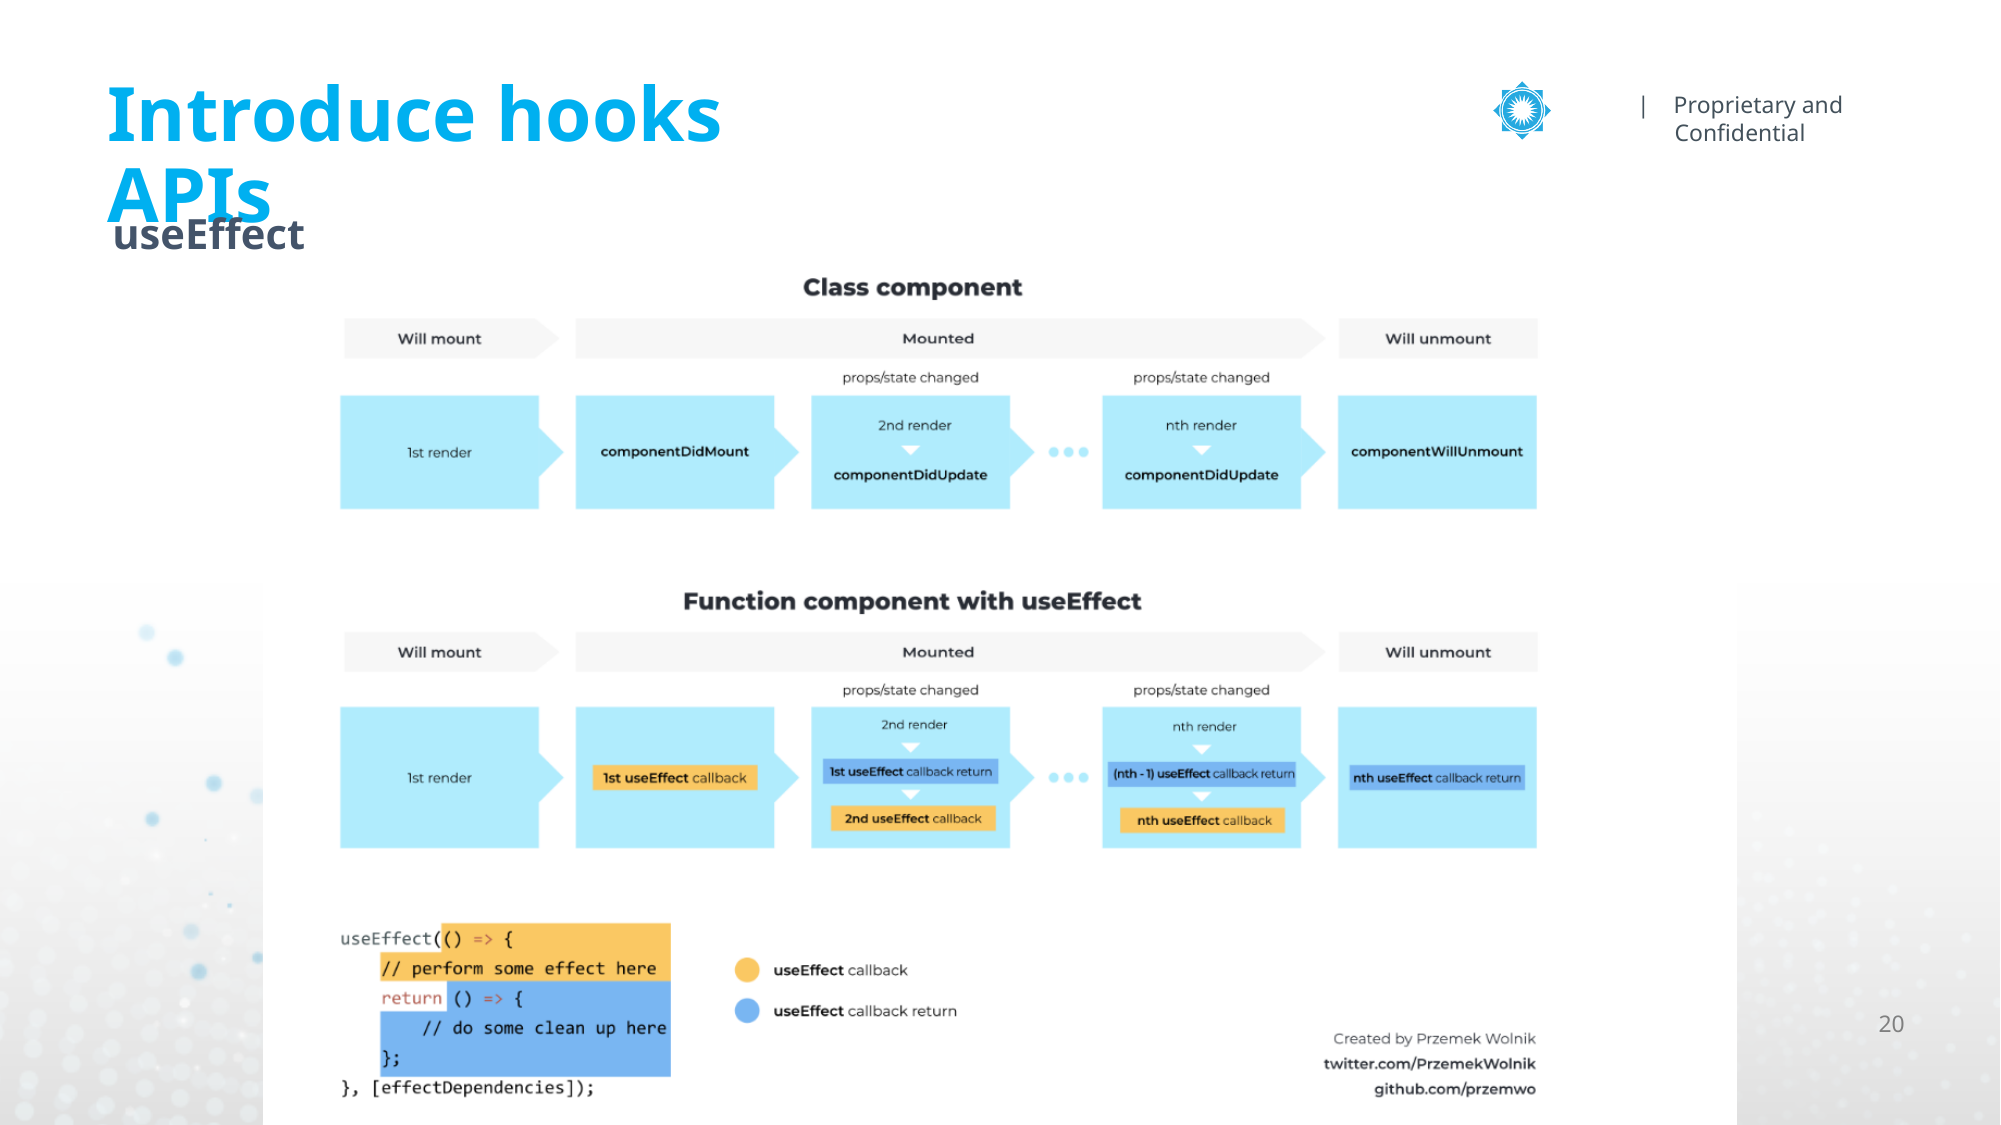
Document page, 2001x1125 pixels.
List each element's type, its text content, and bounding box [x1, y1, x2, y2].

picture [0, 0, 2000, 1125]
list useEffect [97, 205, 1449, 340]
title Introduce hooks APIs [92, 69, 858, 182]
